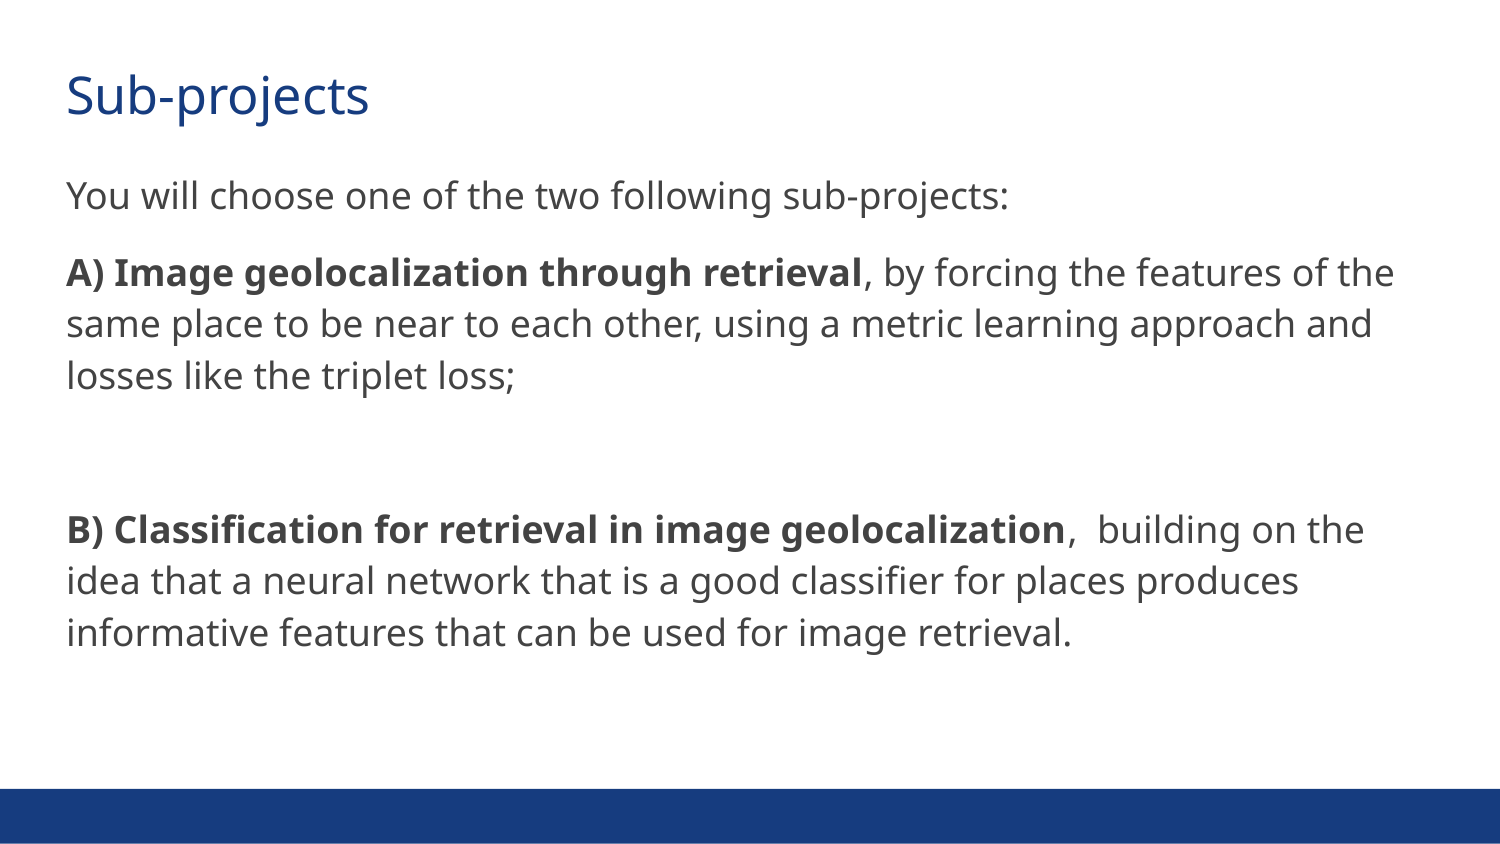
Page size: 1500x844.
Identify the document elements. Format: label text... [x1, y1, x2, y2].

list You will choose one of the two following sub-projects: A) Image geolocalization through retrieval, by forcing the features of the same place to be near to each other, using a metric learning approach and losses like the triplet loss; B) Classification for retrieval in image geolocalization, building on the idea that a neural network that is a good classifier for places produces informative features that can be used for image retrieval. [51, 150, 1449, 750]
title Sub-projects [51, 48, 1449, 150]
